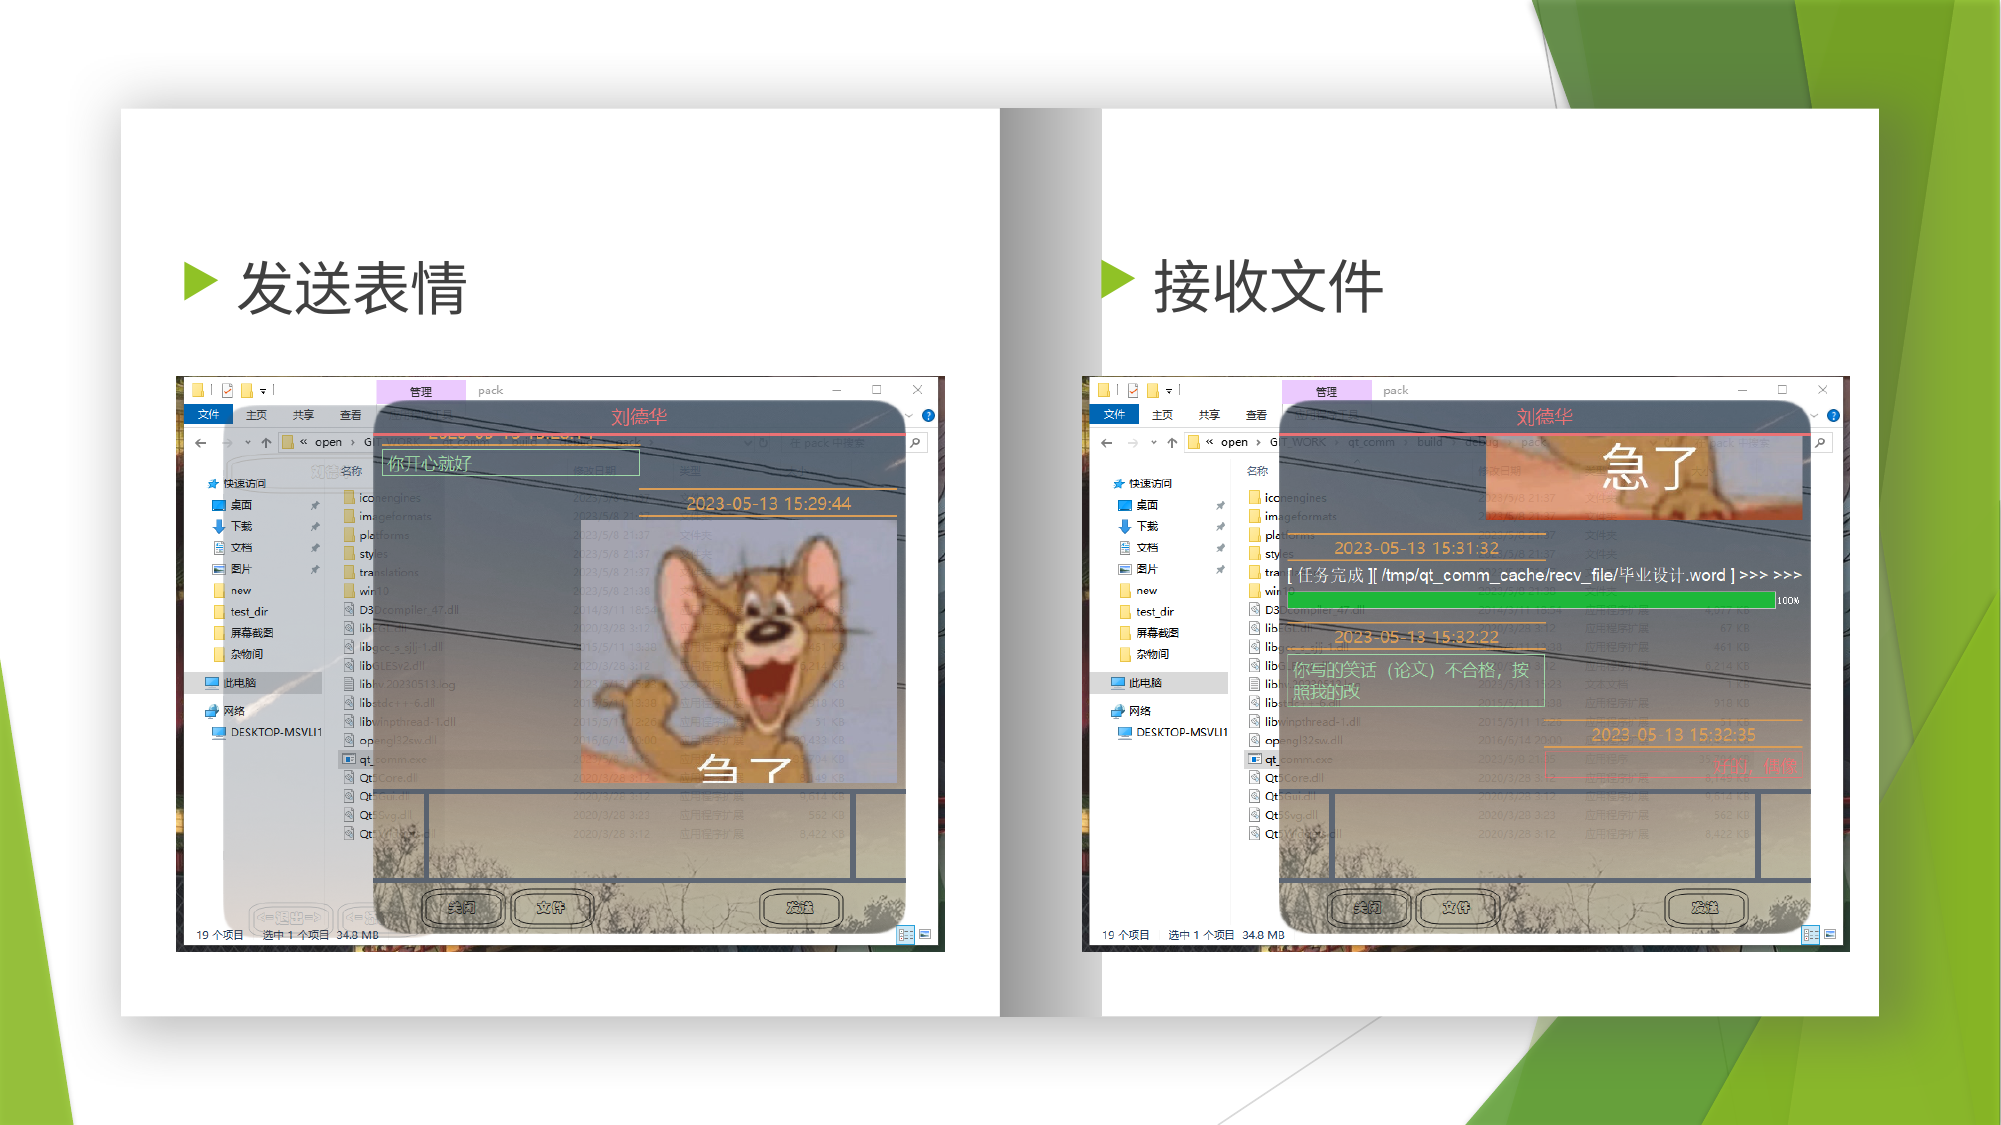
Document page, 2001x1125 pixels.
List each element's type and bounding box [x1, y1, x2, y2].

picture [176, 375, 945, 953]
picture [1081, 375, 1851, 953]
text_box [120, 108, 1880, 1017]
